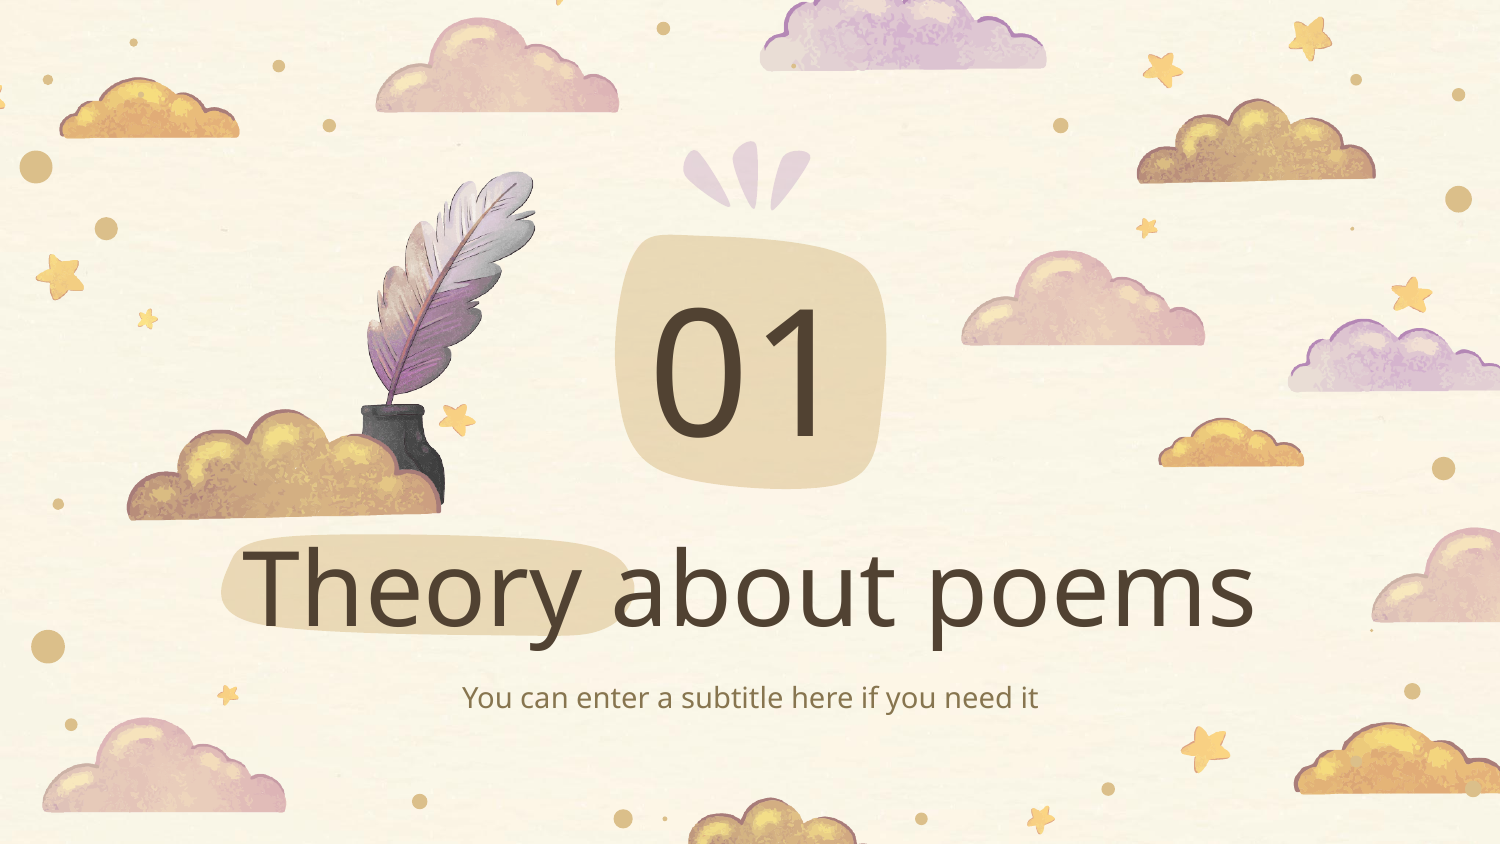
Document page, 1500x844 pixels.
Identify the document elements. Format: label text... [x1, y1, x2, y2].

text_box [639, 455, 874, 490]
picture [0, 0, 1500, 844]
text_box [679, 135, 826, 215]
text_box [625, 234, 873, 276]
title 01 [571, 276, 929, 455]
title Theory about poems [118, 534, 1383, 636]
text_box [97, 147, 551, 557]
subtitle You can enter a subtitle here if you need it [324, 671, 1177, 723]
